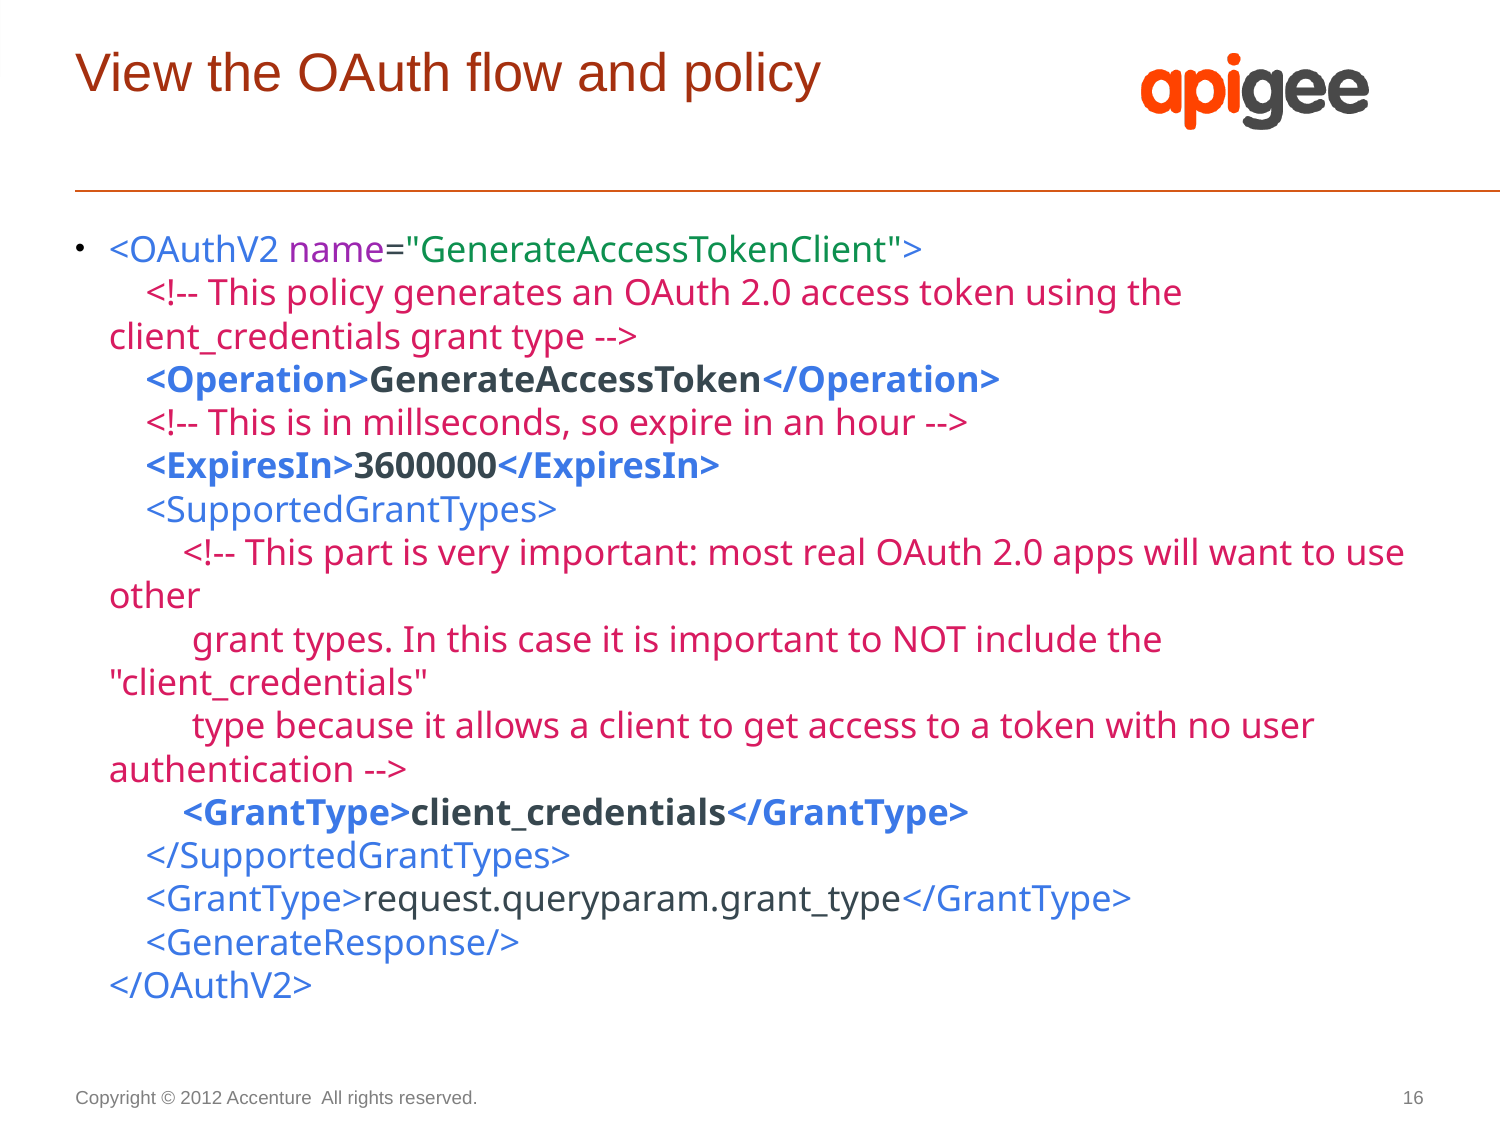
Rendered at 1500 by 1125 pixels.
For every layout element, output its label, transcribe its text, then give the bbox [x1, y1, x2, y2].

list <OAuthV2 name="GenerateAccessTokenClient"> <!-- This policy generates an OAuth 2.0 access token using the client_credentials grant type --> <Operation>GenerateAccessToken</Operation> <!-- This is in millseconds, so expire in an hour --> <ExpiresIn>3600000</ExpiresIn> <SupportedGrantTypes> <!-- This part is very important: most real OAuth 2.0 apps will want to use other grant types. In this case it is important to NOT include the "client_credentials" type because it allows a client to get access to a token with no user authentication --> <GrantType>client_credentials</GrantType> </SupportedGrantTypes> <GrantType>request.queryparam.grant_type</GrantType> <GenerateResponse/> </OAuthV2> [75, 226, 1425, 1018]
title View the OAuth flow and policy [75, 27, 1422, 157]
